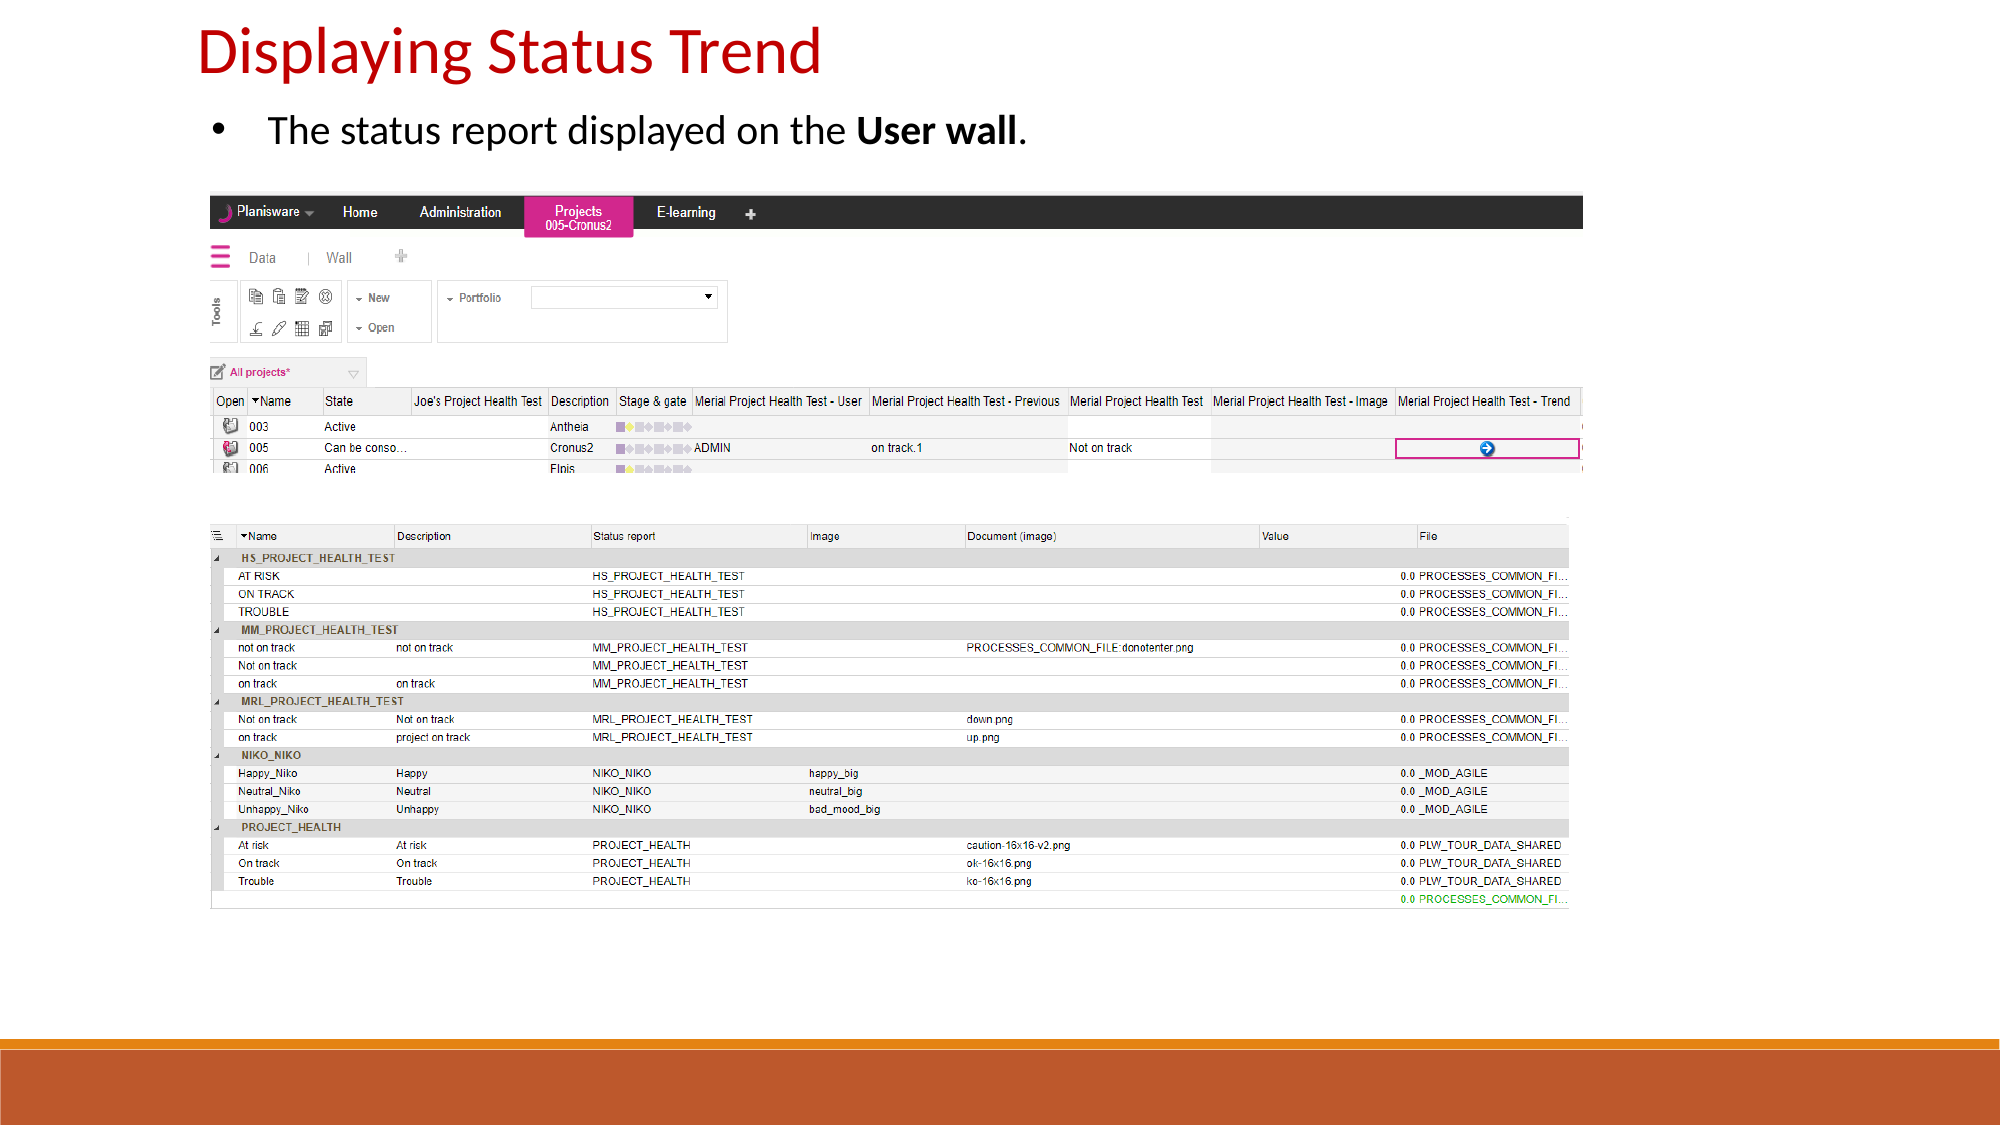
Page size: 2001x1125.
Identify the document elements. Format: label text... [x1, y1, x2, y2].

text_box The status report displayed on the User wall. [196, 95, 1597, 161]
text_box Displaying Status Trend [167, 0, 839, 95]
picture [209, 502, 1569, 953]
picture [209, 191, 1584, 474]
